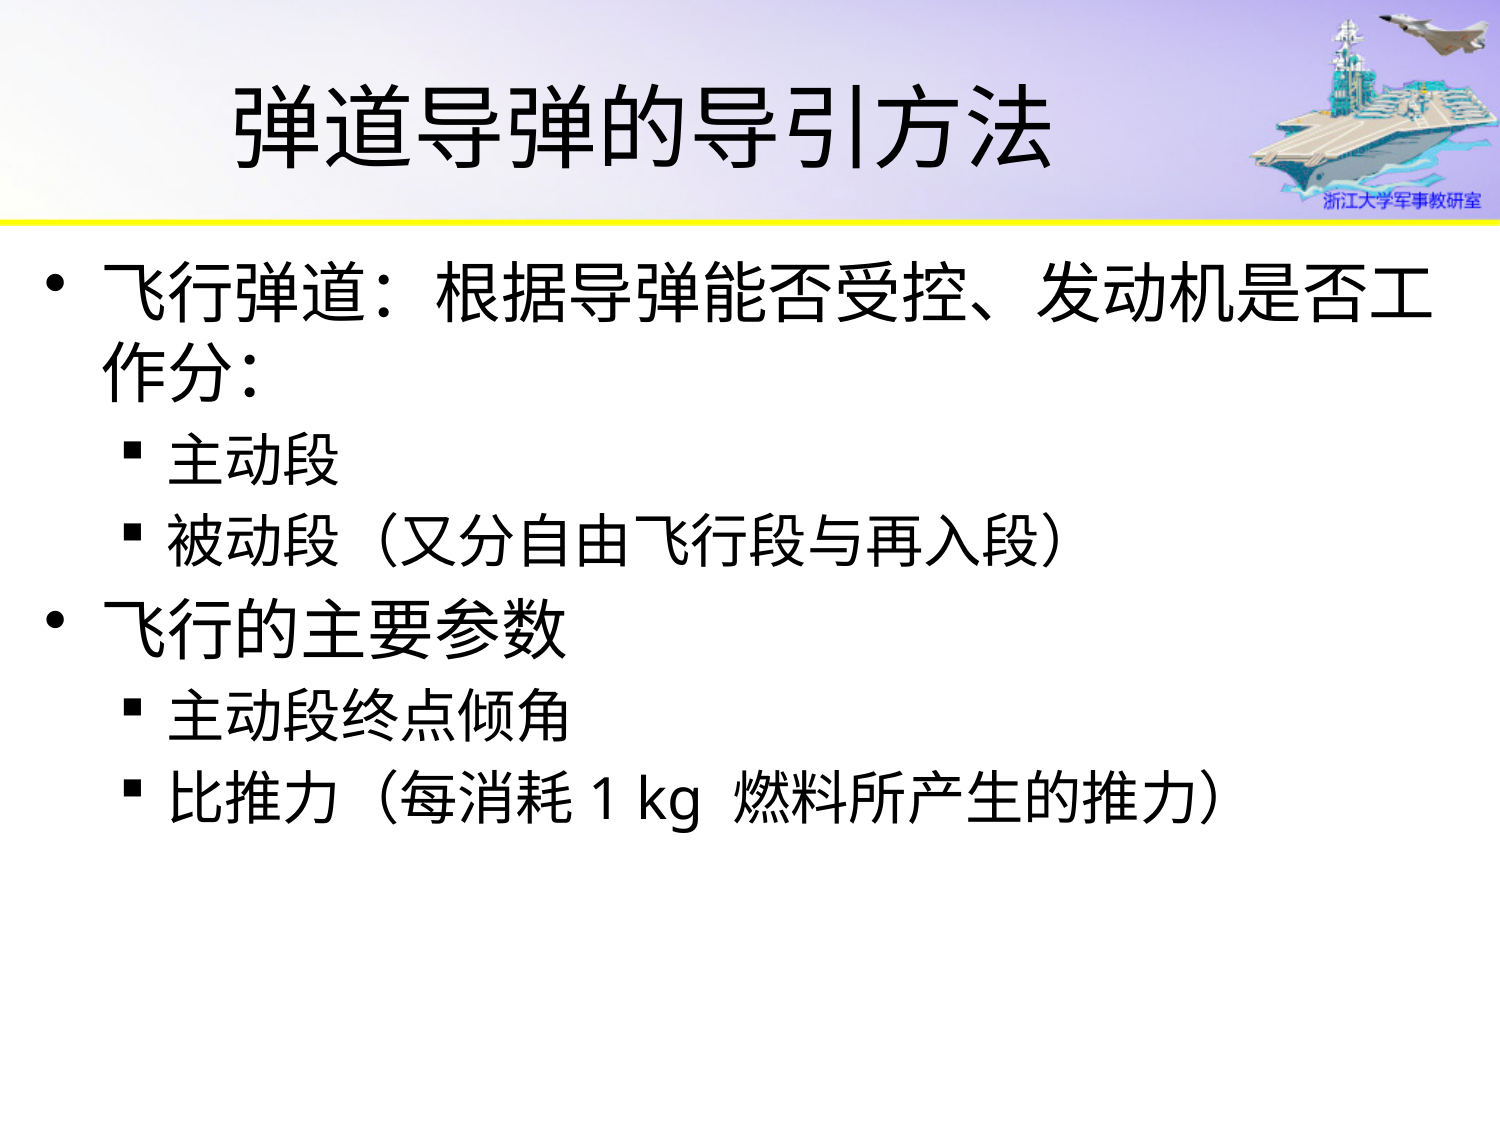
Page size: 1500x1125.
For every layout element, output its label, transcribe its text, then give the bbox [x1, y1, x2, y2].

picture [0, 0, 1500, 226]
list 飞行弹道：根据导弹能否受控、发动机是否工作分： 主动段 被动段（又分自由飞行段与再入段） 飞行的主要参数 主动段终点倾角 比推力（每消耗1 kg 燃料所产生的推力） [29, 243, 1460, 1036]
title 弹道导弹的导引方法 [29, 30, 1259, 219]
